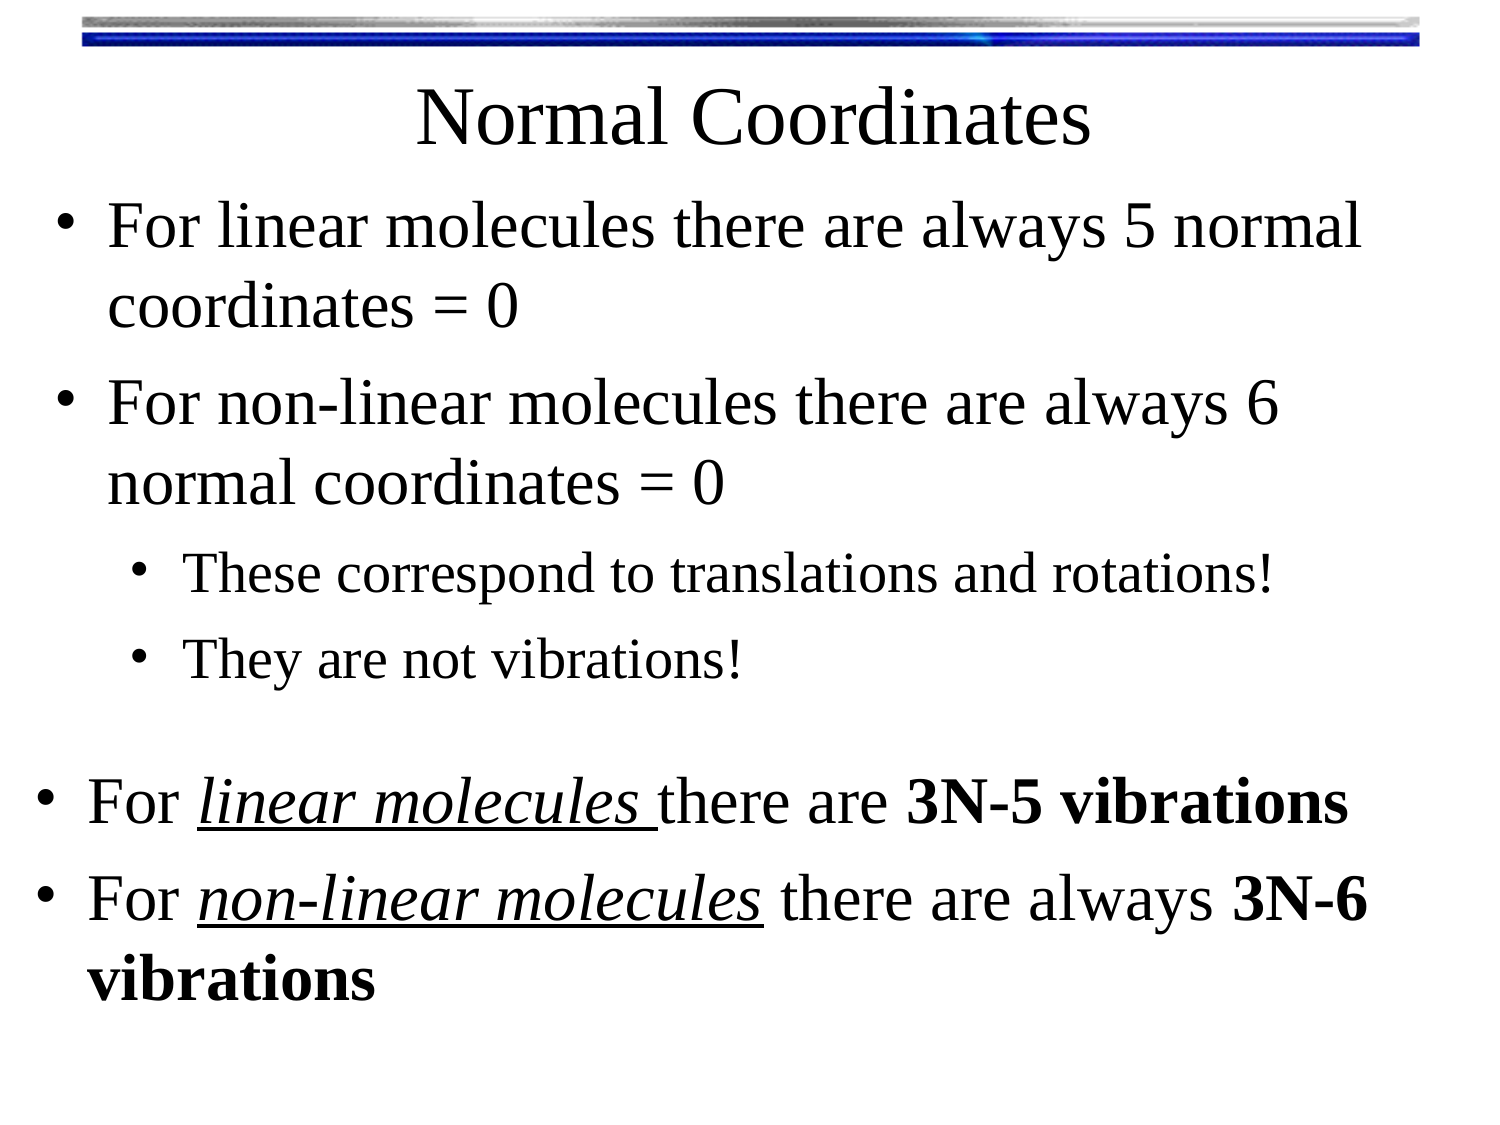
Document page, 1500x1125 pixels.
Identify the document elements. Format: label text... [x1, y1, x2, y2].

text_box For linear molecules there are always 5 normal coordinates = 0 For non-linear molecules there are always 6 normal coordinates = 0 These correspond to translations and rotations! They are not vibrations! [37, 180, 1463, 704]
text_box For linear molecules there are 3N-5 vibrations For non-linear molecules there are always 3N-6 vibrations [16, 756, 1442, 1031]
text_box Normal Coordinates [17, 19, 1492, 204]
picture [79, 12, 1426, 52]
